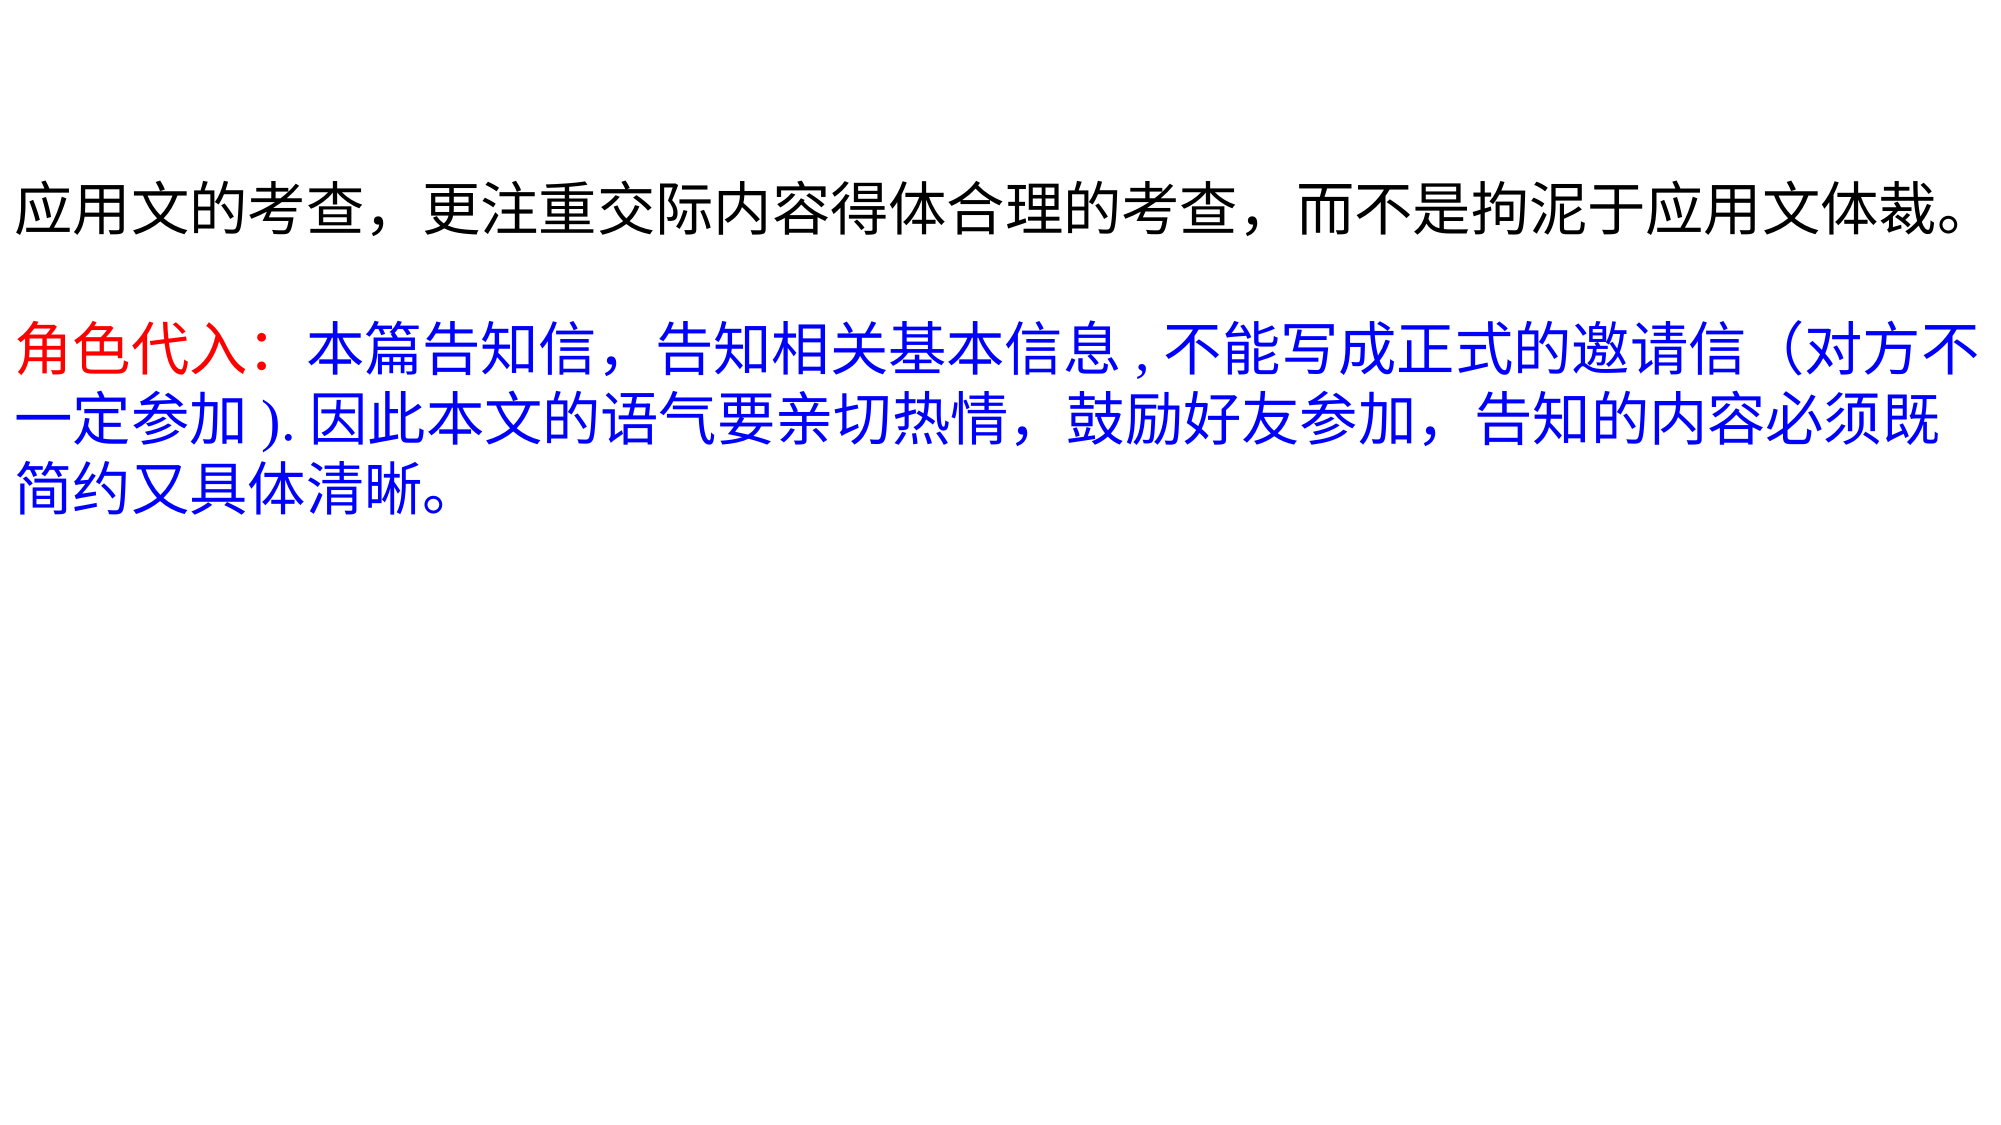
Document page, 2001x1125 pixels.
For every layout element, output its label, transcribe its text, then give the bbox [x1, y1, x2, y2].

text_box 应用文的考查，更注重交际内容得体合理的考查，而不是拘泥于应用文体裁。 角色代入：本篇告知信，告知相关基本信息,不能写成正式的邀请信（对方不一定参加).因此本文的语气要亲切热情，鼓励好友参加，告知的内容必须既简约又具体清晰。 [0, 164, 1996, 600]
